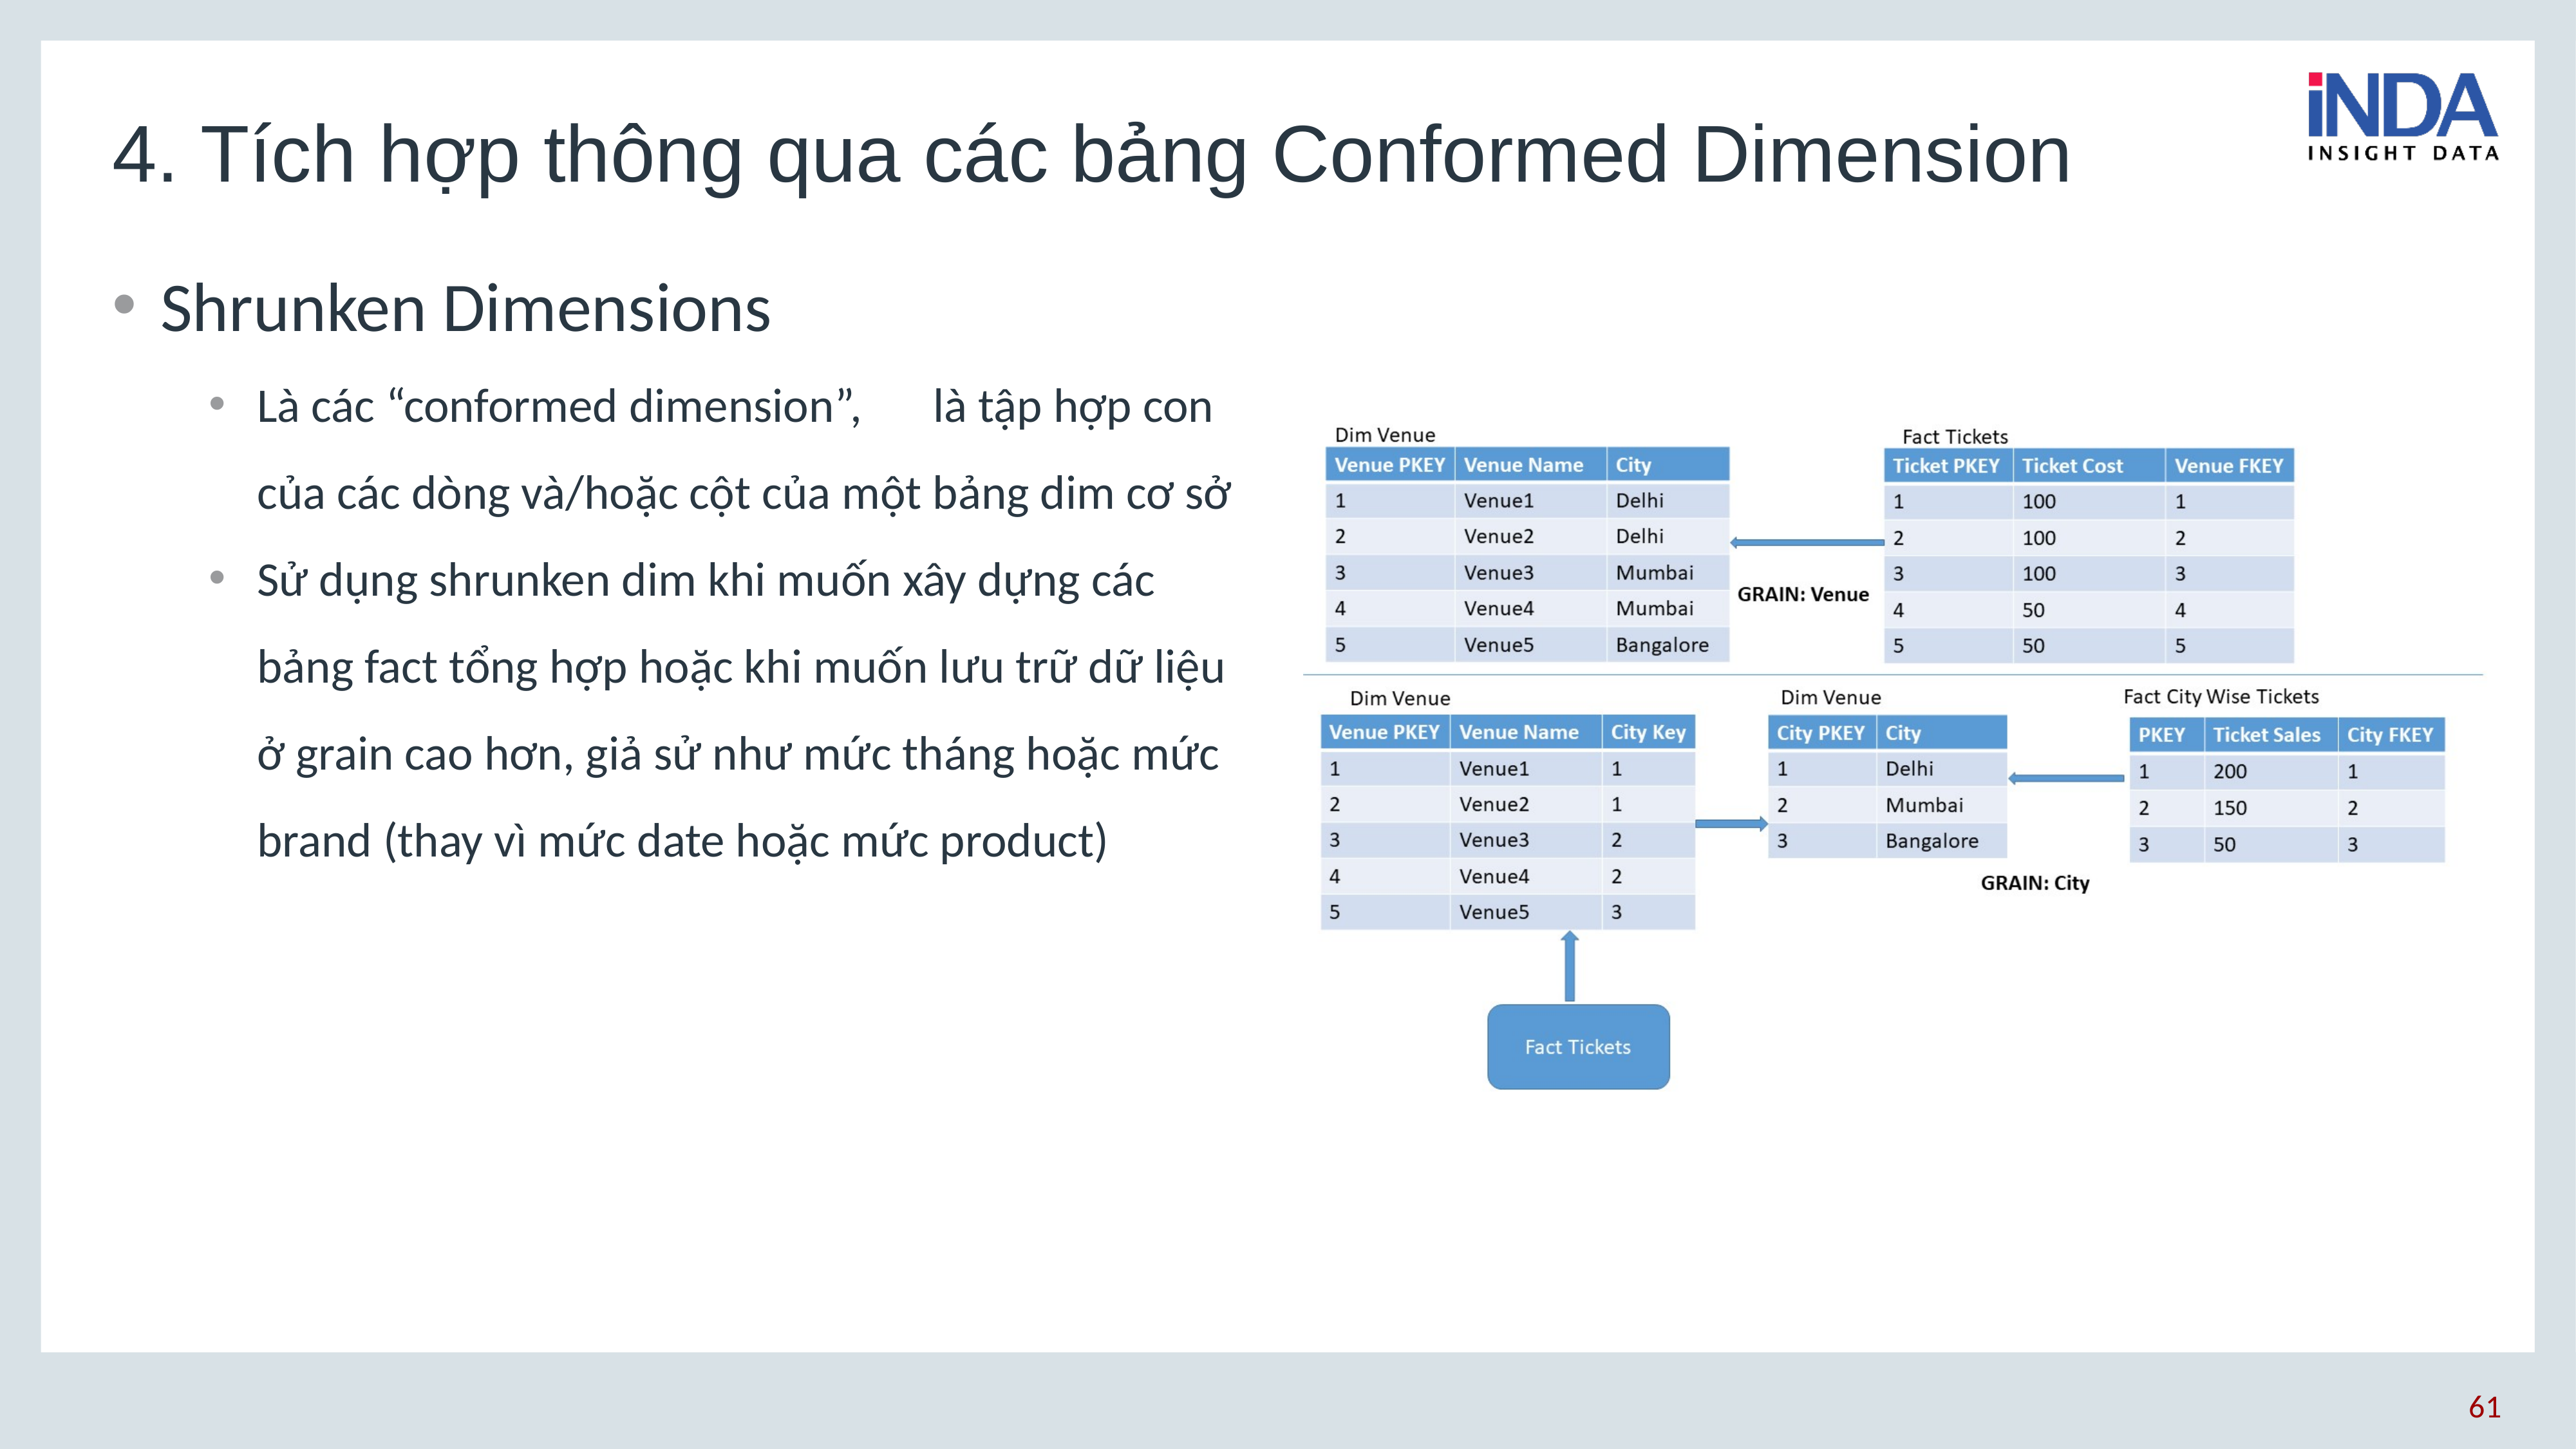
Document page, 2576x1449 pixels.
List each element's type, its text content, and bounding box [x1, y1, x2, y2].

title 4. Tích hợp thông qua các bảng Conformed Dimension [112, 86, 2157, 198]
picture [2308, 71, 2499, 160]
list Shrunken Dimensions Là các “conformed dimension”, là tập hợp con của các dòng và/hoặc cột của một bảng dim cơ sở Sử dụng shrunken dim khi muốn xây dựng các bảng fact tổng hợp hoặc khi muốn lưu trữ dữ liệu ở grain cao hơn, giả sử như mức tháng hoặc mức brand (thay vì mức date hoặc mức product) [112, 220, 1243, 1315]
picture [1303, 417, 2502, 1092]
slide_number 61 [2430, 1385, 2502, 1424]
